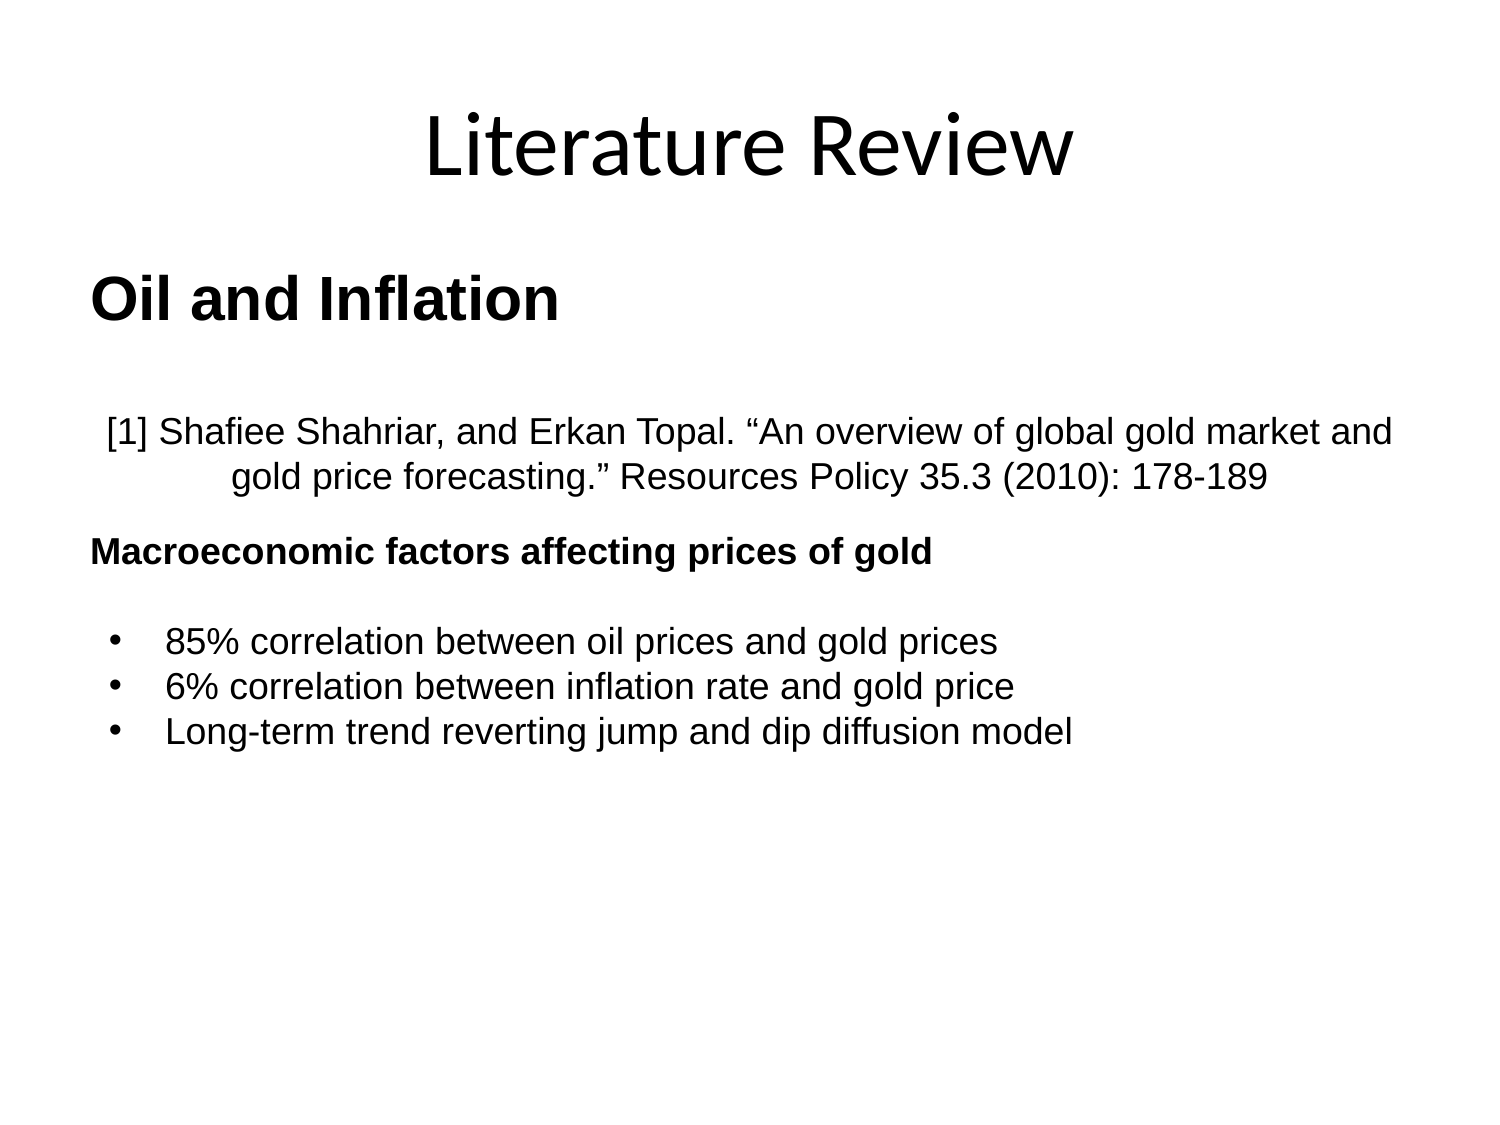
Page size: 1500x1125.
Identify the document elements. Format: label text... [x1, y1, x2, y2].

list Oil and Inflation [1] Shafiee Shahriar, and Erkan Topal. “An overview of global gold market and gold price forecasting.” Resources Policy 35.3 (2010): 178-189 Macroeconomic factors affecting prices of gold 85% correlation between oil prices and gold prices 6% correlation between inflation rate and gold price Long-term trend reverting jump and dip diffusion model [75, 249, 1425, 993]
title Literature Review [75, 45, 1425, 233]
